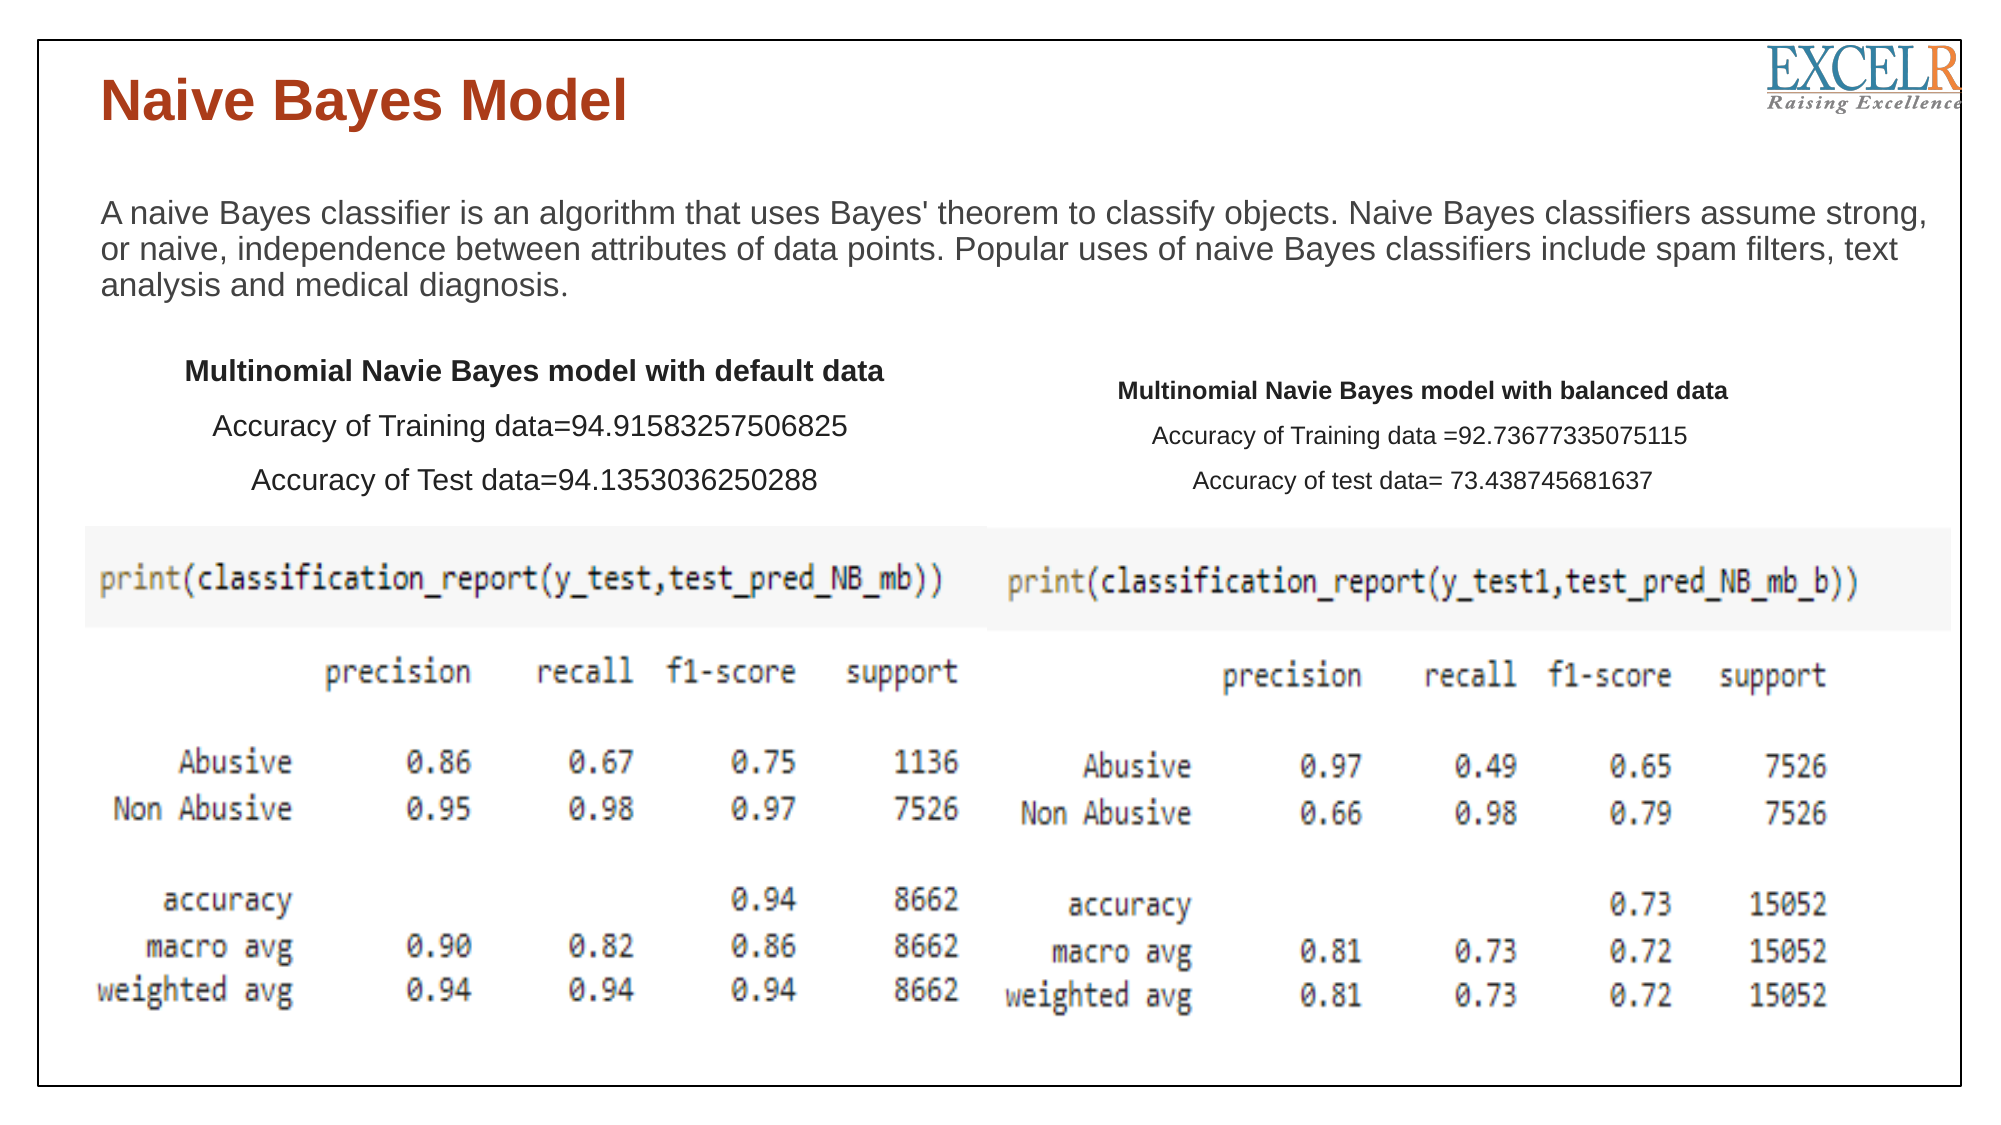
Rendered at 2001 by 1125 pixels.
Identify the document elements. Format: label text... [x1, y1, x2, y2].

list Multinomial Navie Bayes model with default data Accuracy of Training data=94.91583257506825 Accuracy of Test data=94.1353036250288 [106, 324, 922, 506]
title Naive Bayes Model A naive Bayes classifier is an algorithm that uses Bayes' theorem to classify objects. Naive Bayes classifiers assume strong, or naive, independence between attributes of data points. Popular uses of naive Bayes classifiers include spam filters, text analysis and medical diagnosis. [85, 78, 1951, 302]
picture [85, 525, 1951, 1073]
list Multinomial Navie Bayes model with balanced data Accuracy of Training data =92.73677335075115 Accuracy of test data= 73.438745681637 [950, 351, 1865, 504]
picture [1766, 45, 1963, 114]
